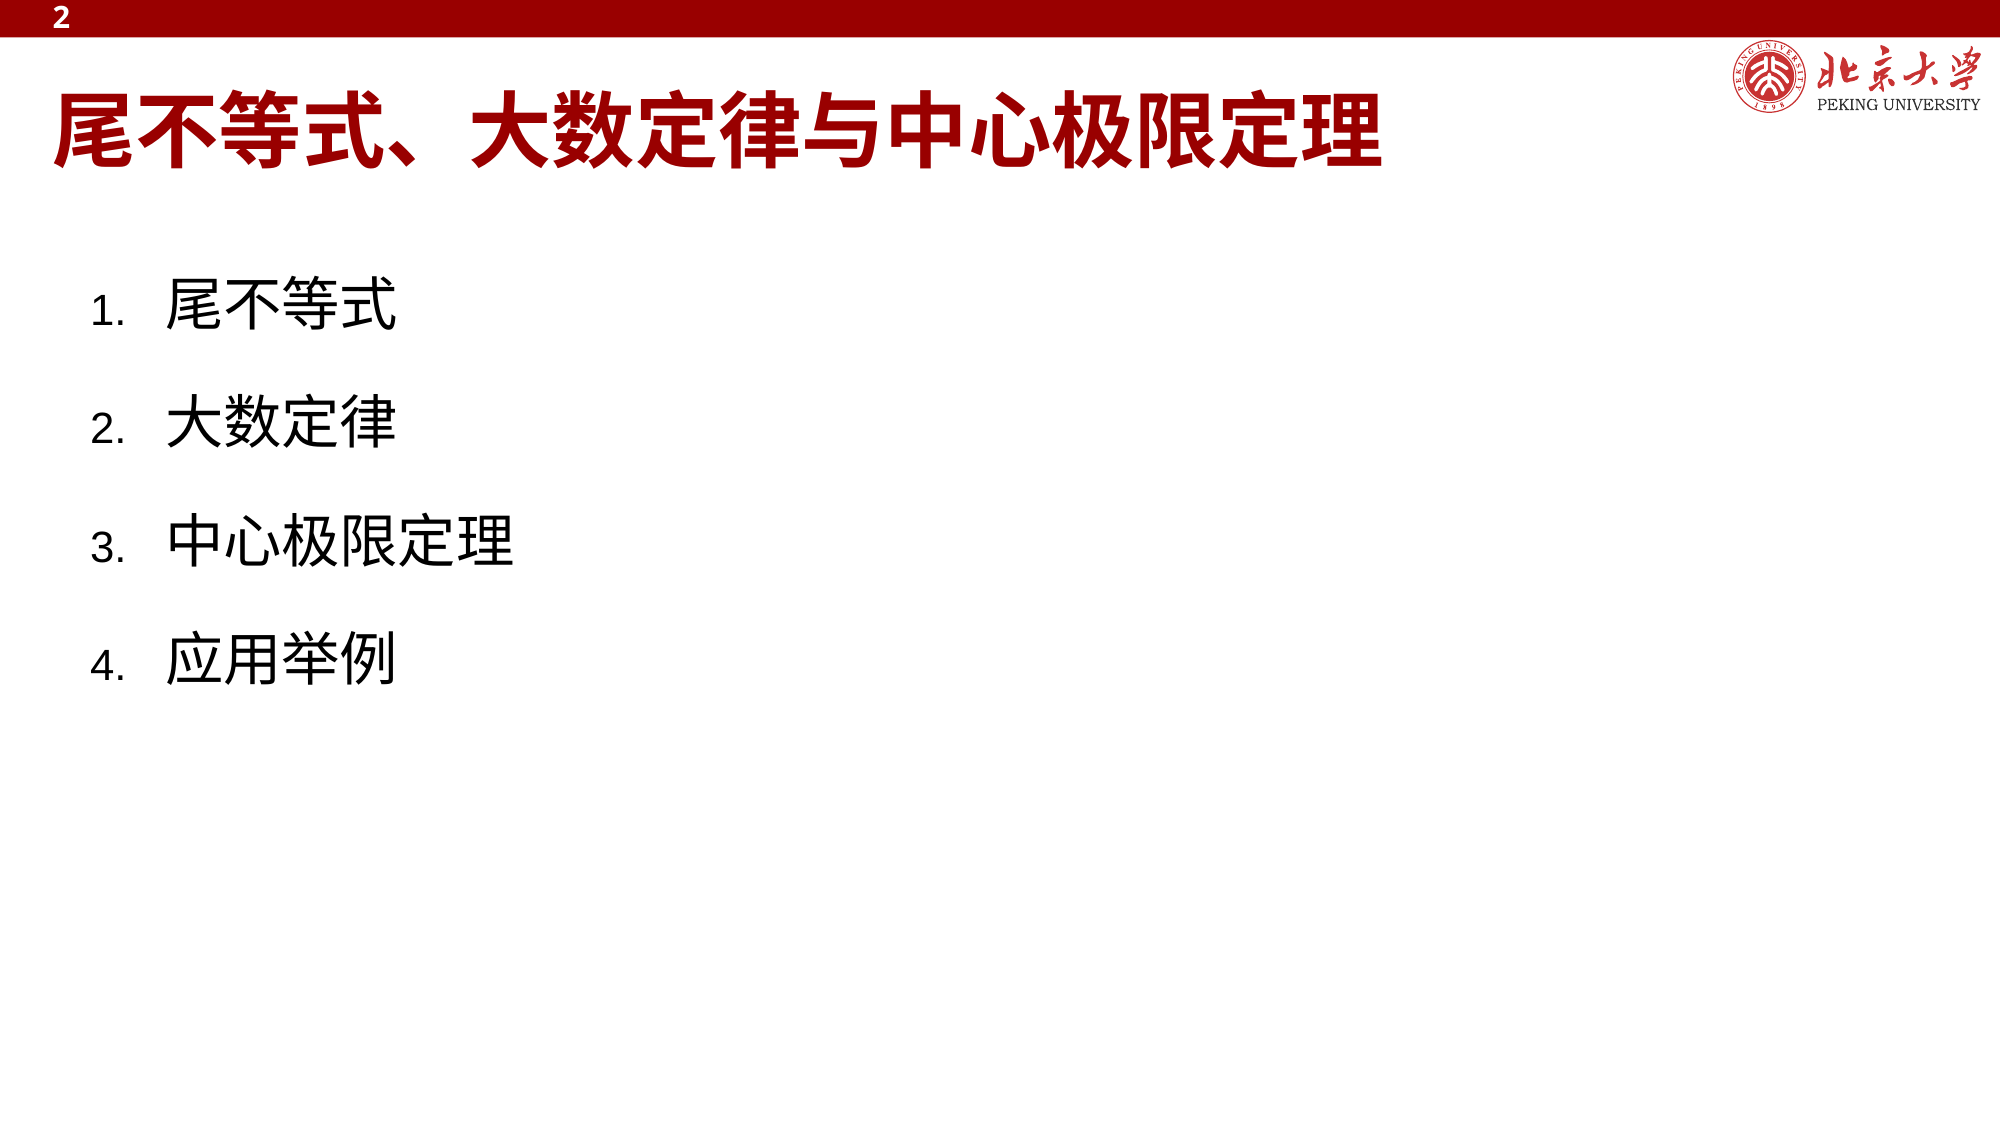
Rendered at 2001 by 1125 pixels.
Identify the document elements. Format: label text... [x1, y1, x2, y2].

slide_number 2 [37, 5, 225, 34]
title 尾不等式、大数定律与中心极限定理 [37, 62, 1951, 194]
list 尾不等式 大数定律 中心极限定理 应用举例 [75, 224, 1950, 1100]
